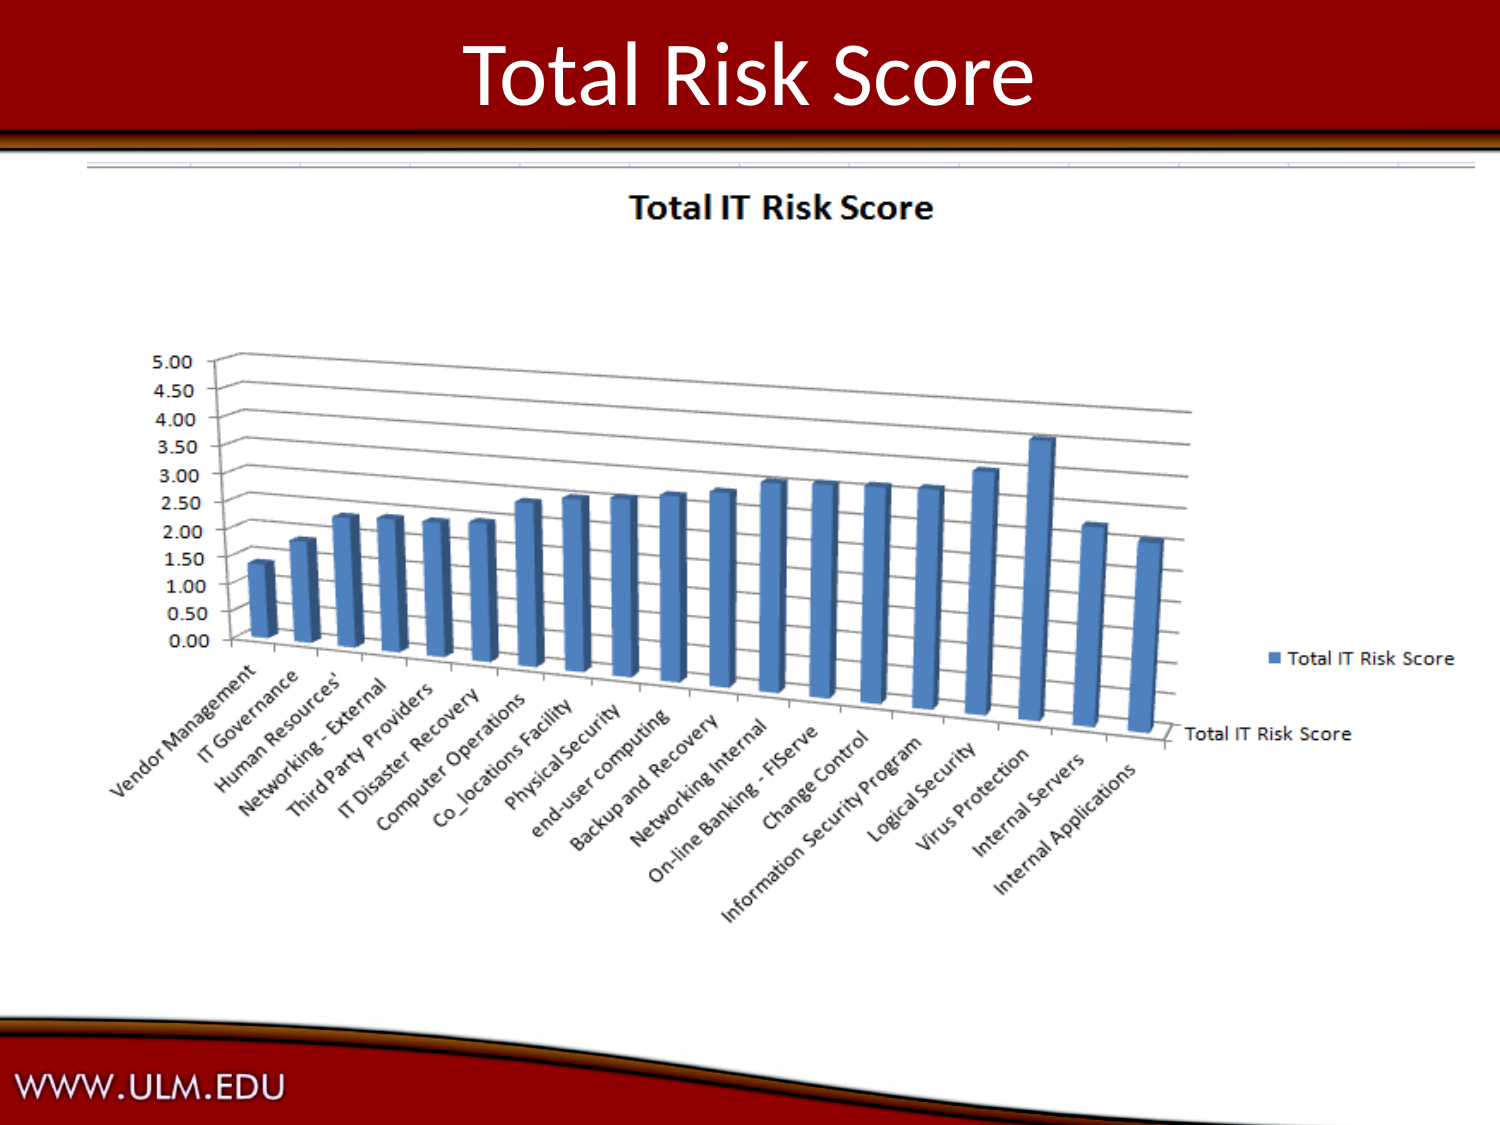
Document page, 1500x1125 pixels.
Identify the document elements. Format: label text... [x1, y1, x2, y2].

picture [0, 0, 1500, 1125]
title Total Risk Score [74, 0, 1426, 138]
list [87, 162, 1476, 1013]
